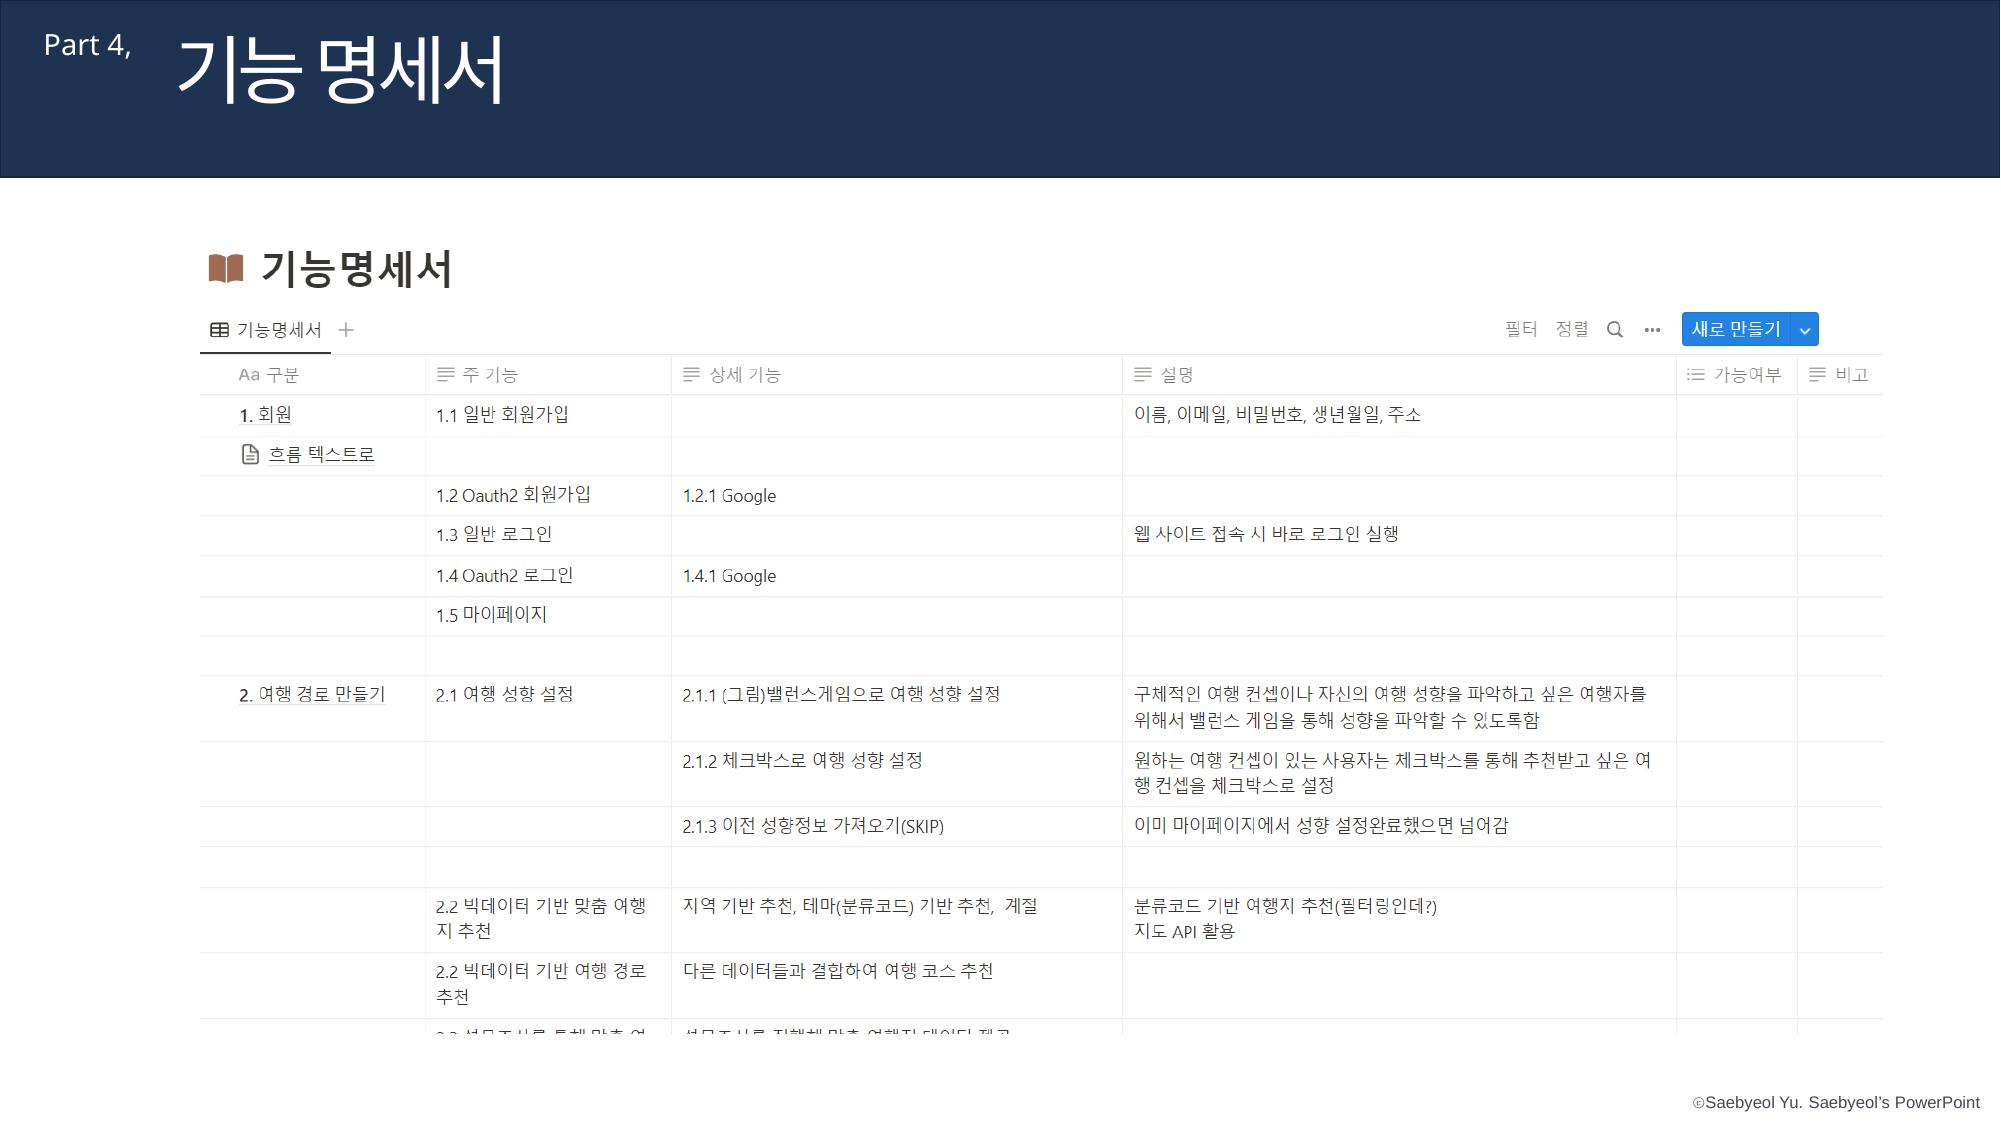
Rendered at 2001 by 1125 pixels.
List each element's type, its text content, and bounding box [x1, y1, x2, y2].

picture [194, 237, 1883, 1034]
text_box 기능 명세서 [160, 16, 525, 122]
text_box Part 4, [28, 19, 155, 69]
text_box [0, 0, 2000, 178]
